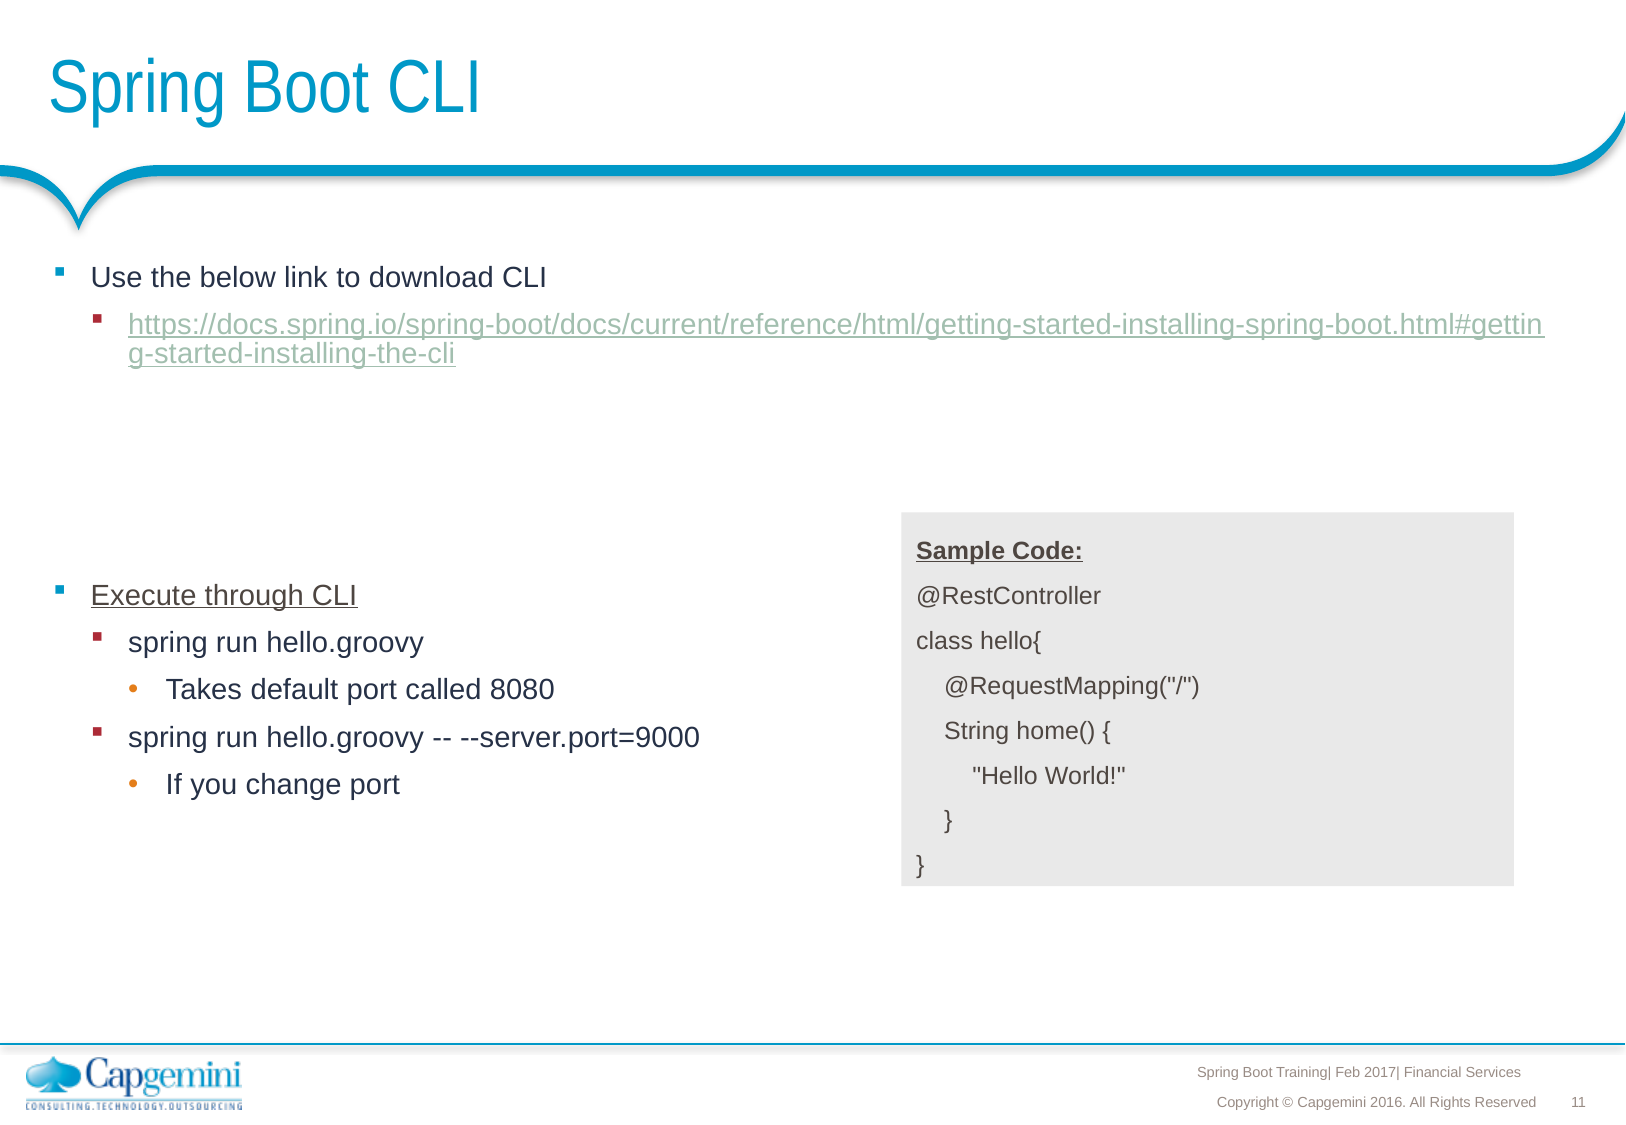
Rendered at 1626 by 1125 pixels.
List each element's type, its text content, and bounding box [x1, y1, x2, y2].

title Spring Boot CLI [0, 0, 1625, 165]
text_box Sample Code: @RestController class hello{ @RequestMapping("/") String home() { "Hello World!" } } [901, 512, 1514, 887]
picture [26, 1056, 242, 1110]
list Use the below link to download CLI https://docs.spring.io/spring-boot/docs/current/reference/html/getting-started-installing-spring-boot.html#getting-started-installing-the-cli Execute through CLI spring run hello.groovy Takes default port called 8080 spring run hello.groovy -- --server.port=9000 If you change port [53, 246, 1573, 1030]
